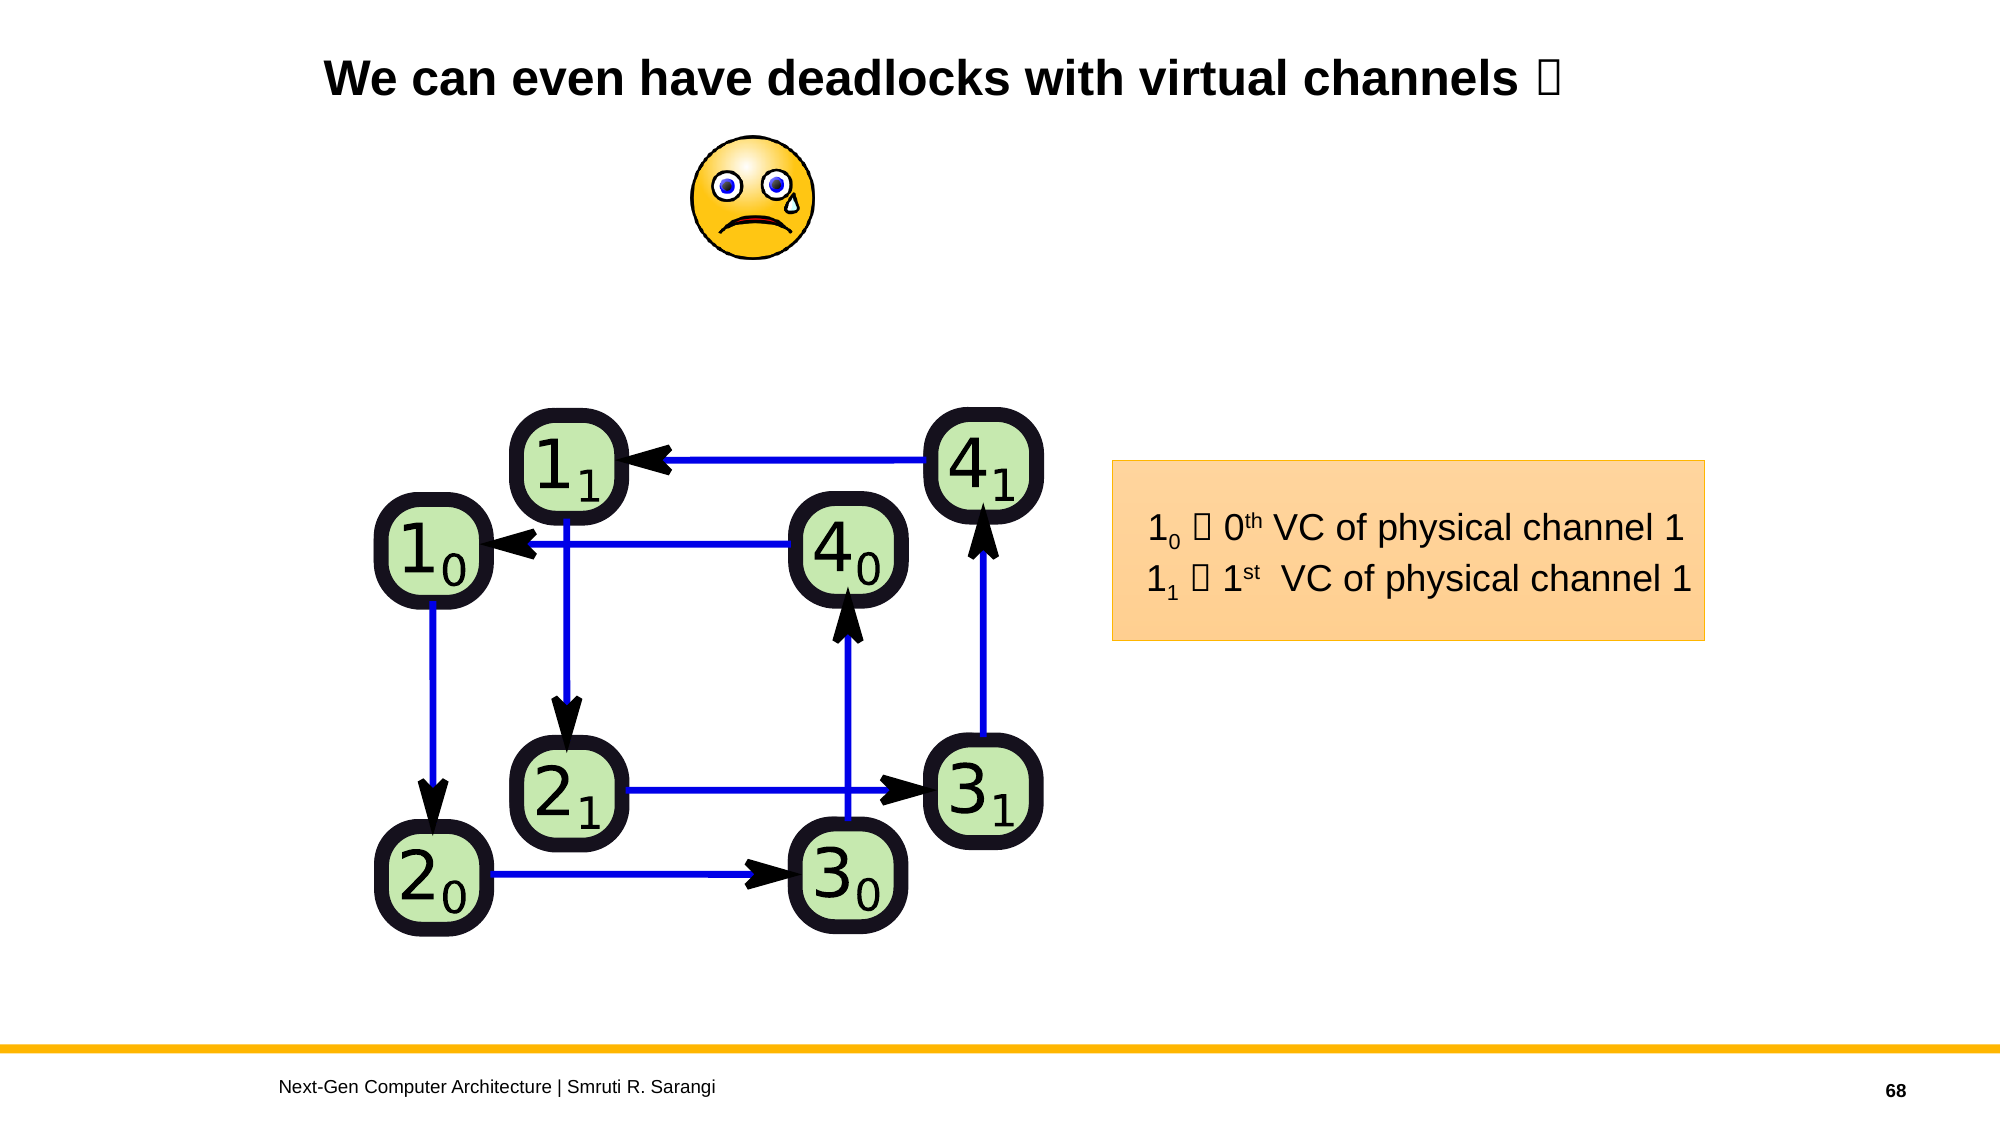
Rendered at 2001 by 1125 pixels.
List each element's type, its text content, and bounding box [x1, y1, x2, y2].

text_box 10  0th VC of physical channel 1 [1132, 495, 1700, 546]
footer Next-Gen Computer Architecture | Smruti R. Sarangi [263, 1067, 1464, 1105]
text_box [377, 410, 1044, 943]
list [690, 135, 815, 260]
title We can even have deadlocks with virtual channels  [308, 45, 1692, 180]
slide_number 68 [1711, 1071, 1922, 1109]
text_box 11  1st VC of physical channel 1 [1131, 546, 1708, 612]
text_box [1112, 460, 1705, 641]
